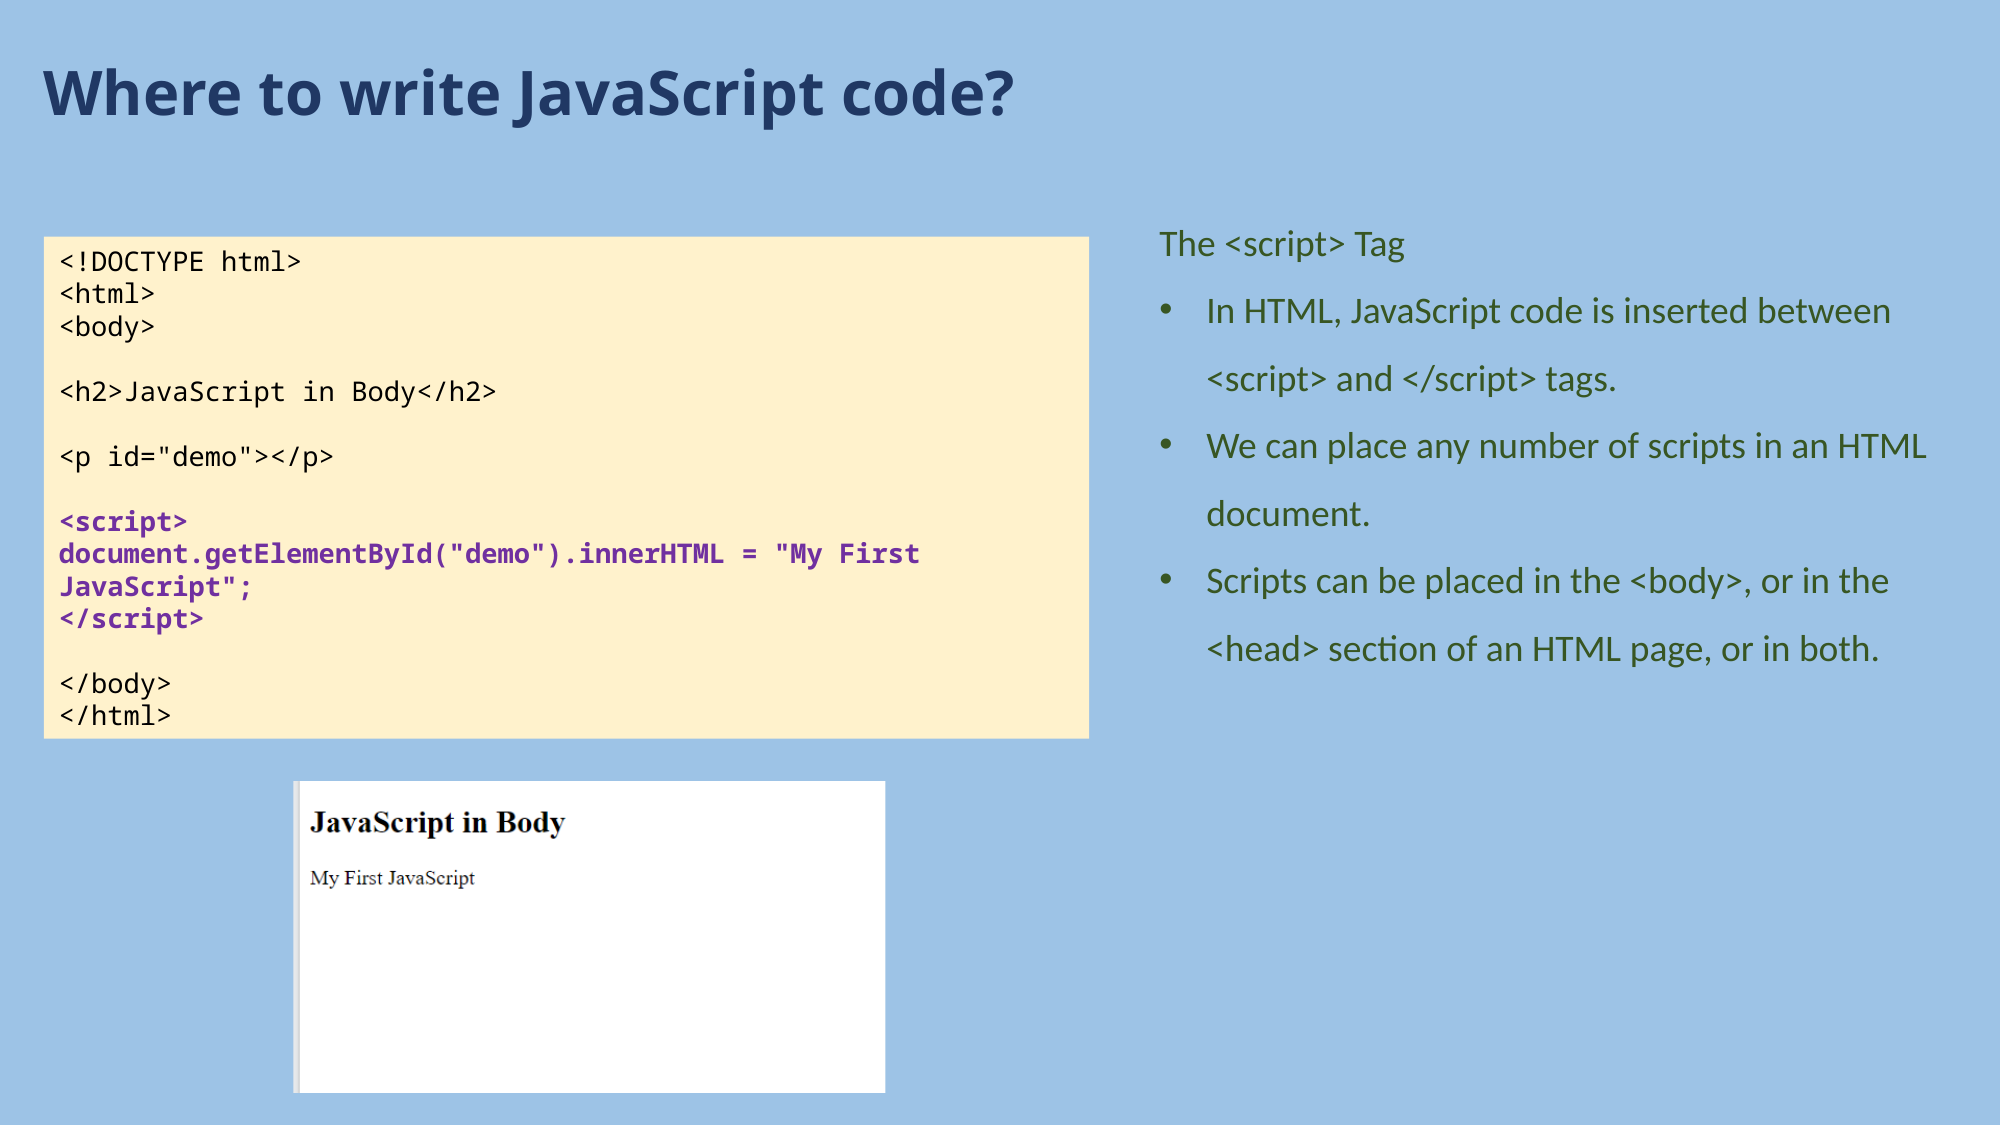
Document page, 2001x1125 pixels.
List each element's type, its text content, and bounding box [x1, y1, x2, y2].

picture [293, 781, 886, 1093]
title Where to write JavaScript code? [28, 32, 1059, 159]
text_box <!DOCTYPE html> <html> <body> <h2>JavaScript in Body</h2> <p id="demo"></p> <script> document.getElementById("demo").innerHTML = "My First JavaScript"; </script> </body> </html> [43, 236, 1090, 739]
text_box The <script> Tag In HTML, JavaScript code is inserted between <script> and </script> tags. We can place any number of scripts in an HTML document. Scripts can be placed in the <body>, or in the <head> section of an HTML page, or in both. [1144, 188, 1981, 811]
